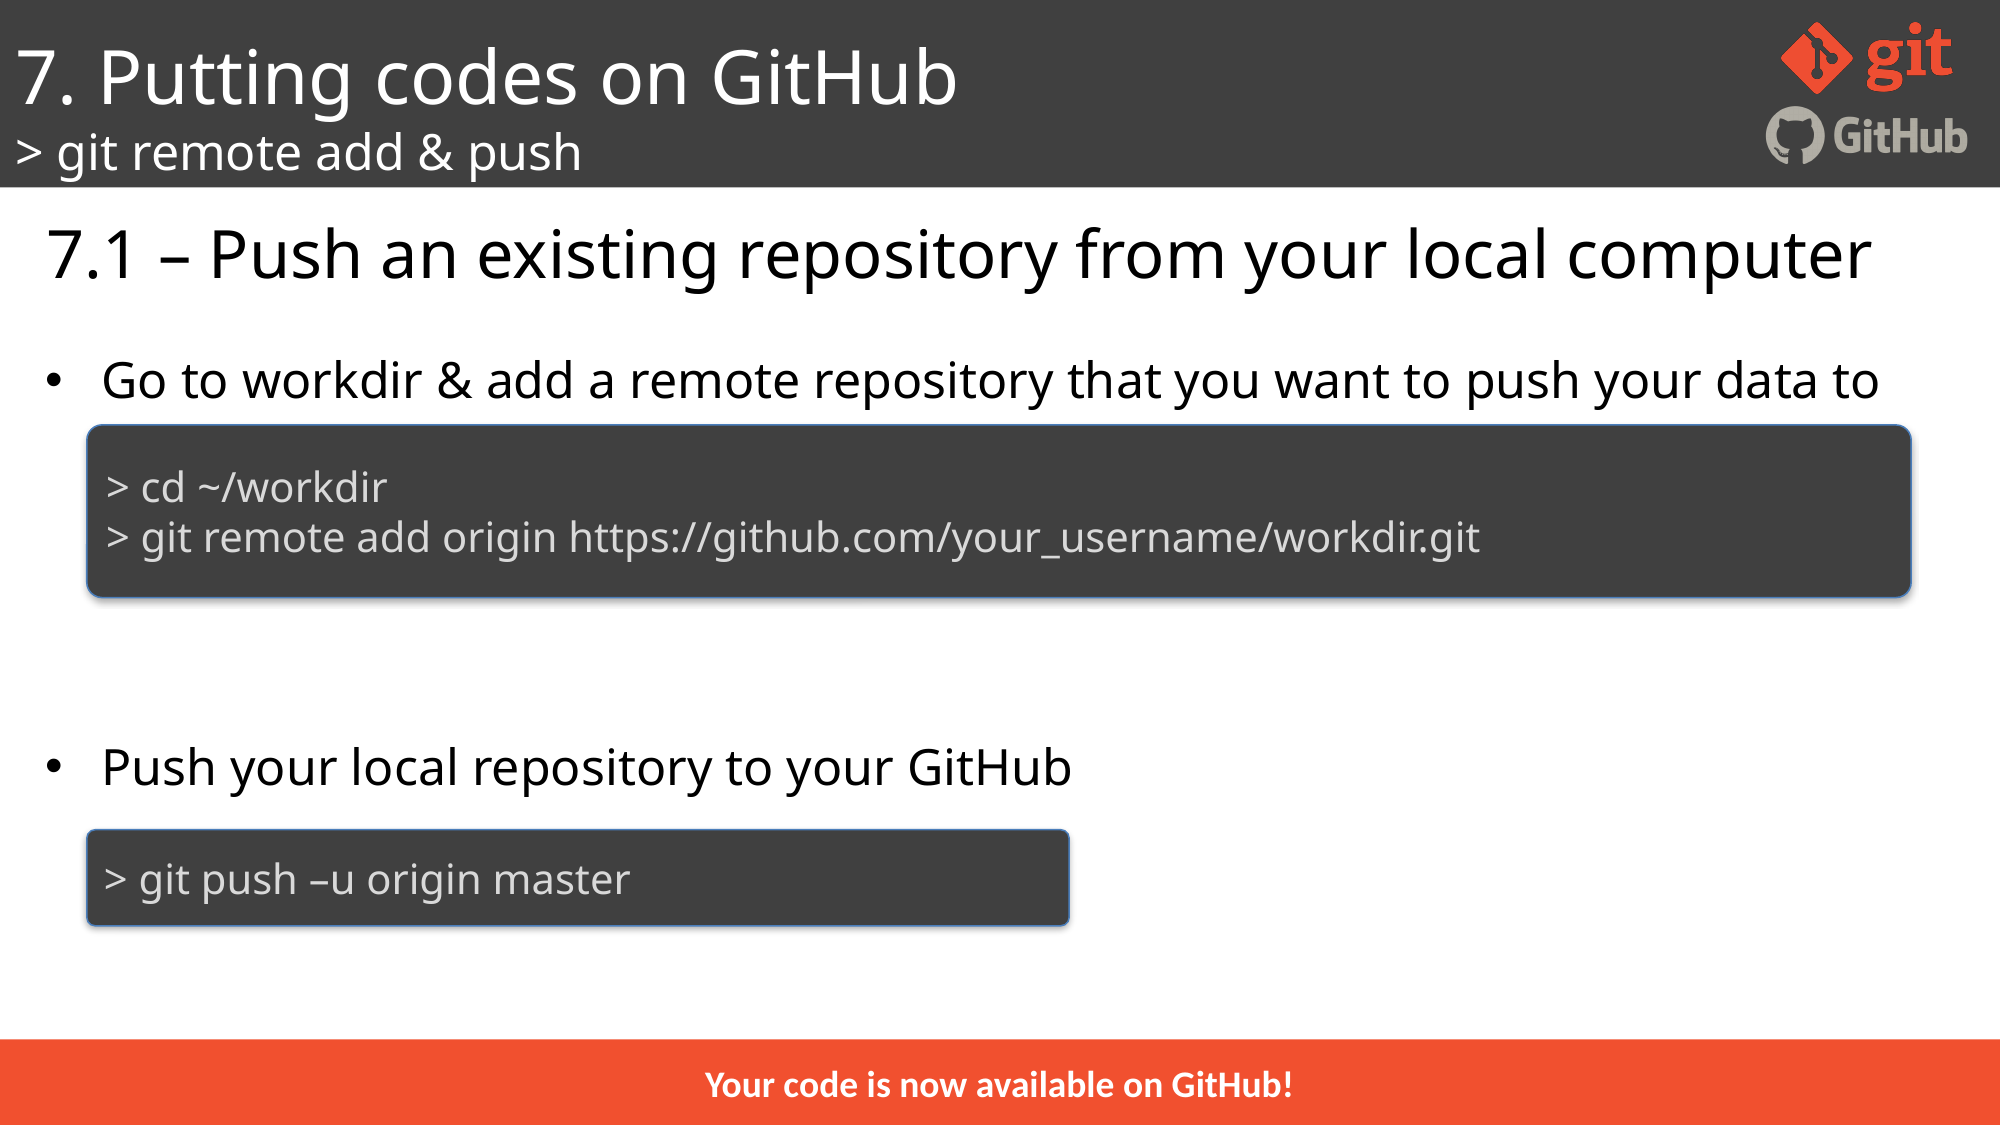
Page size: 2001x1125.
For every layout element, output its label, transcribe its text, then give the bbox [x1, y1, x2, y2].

list 7.1 – Push an existing repository from your local computer Go to workdir & add a remote repository that you want to push your data to Push your local repository to your GitHub [30, 204, 1969, 1005]
text_box > cd ~/workdir > git remote add origin https://github.com/your_username/workdir.git [85, 424, 1912, 599]
text_box Your code is now available on GitHub! [0, 1039, 2000, 1125]
picture [1733, 21, 2000, 185]
text_box > git push –u origin master [86, 828, 1070, 927]
title 7. Putting codes on GitHub > git remote add & push [0, 0, 2000, 188]
